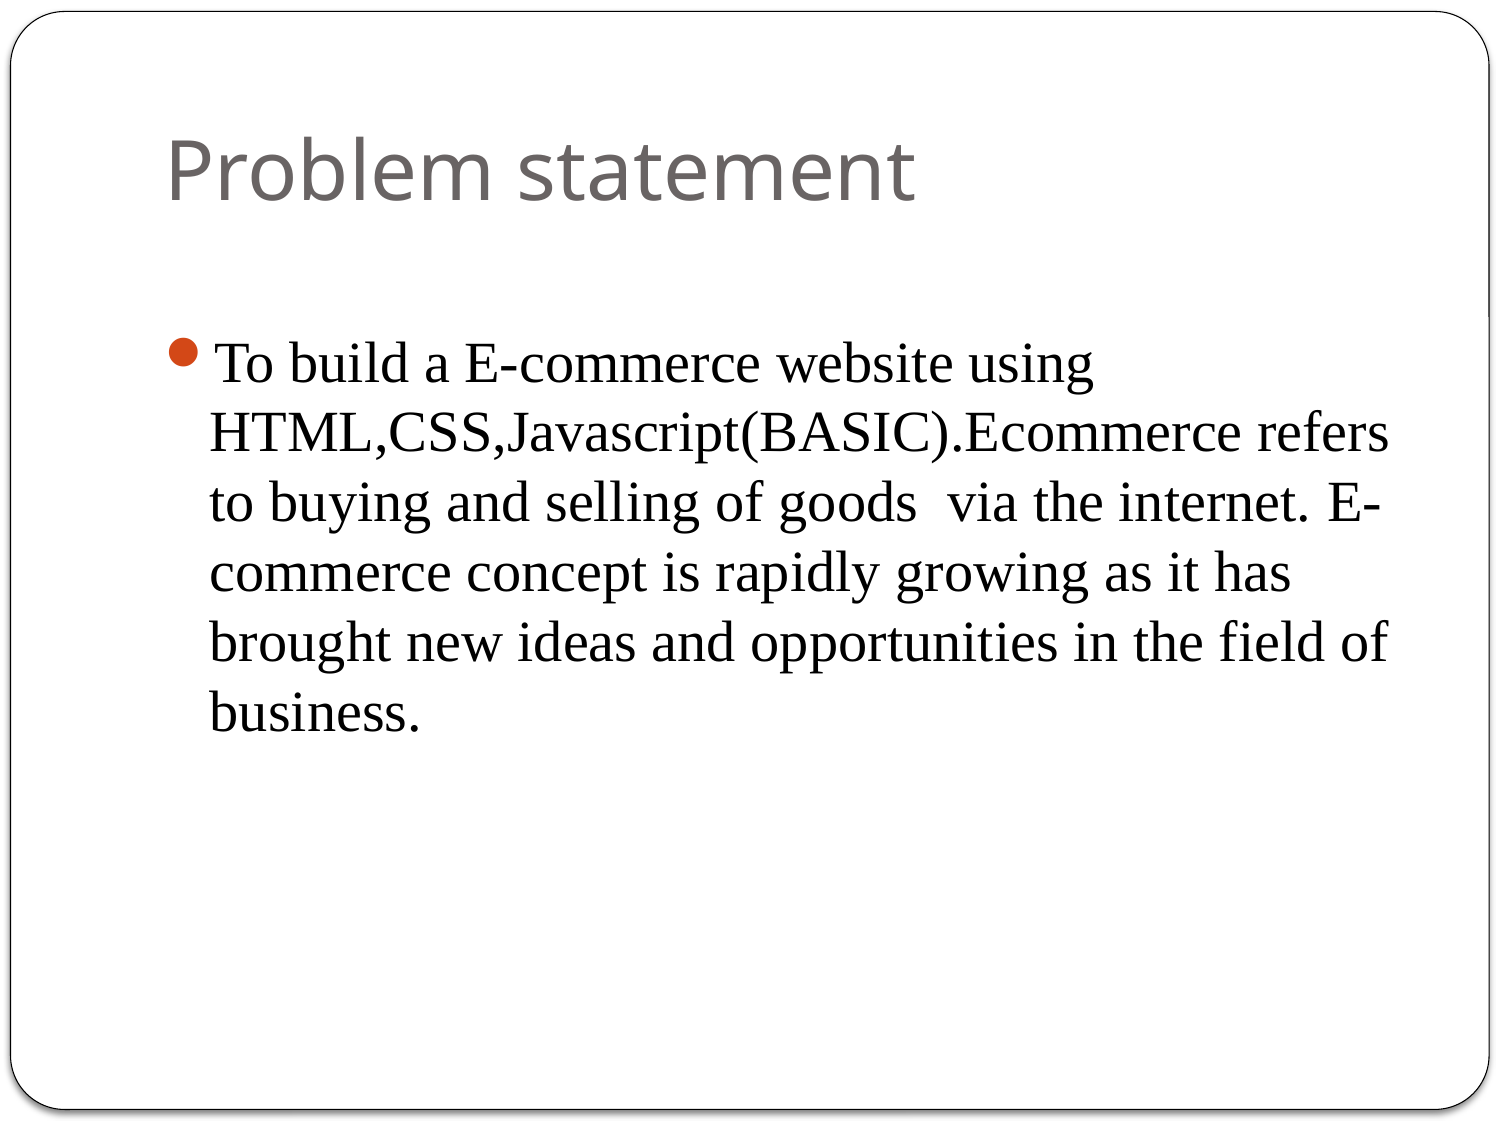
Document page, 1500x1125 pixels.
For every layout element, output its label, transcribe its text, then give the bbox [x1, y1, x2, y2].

list To build a E-commerce website using HTML,CSS,Javascript(BASIC).Ecommerce refers to buying and selling of goods via the internet. E-commerce concept is rapidly growing as it has brought new ideas and opportunities in the field of business. [150, 316, 1425, 988]
title Problem statement [150, 45, 1425, 233]
